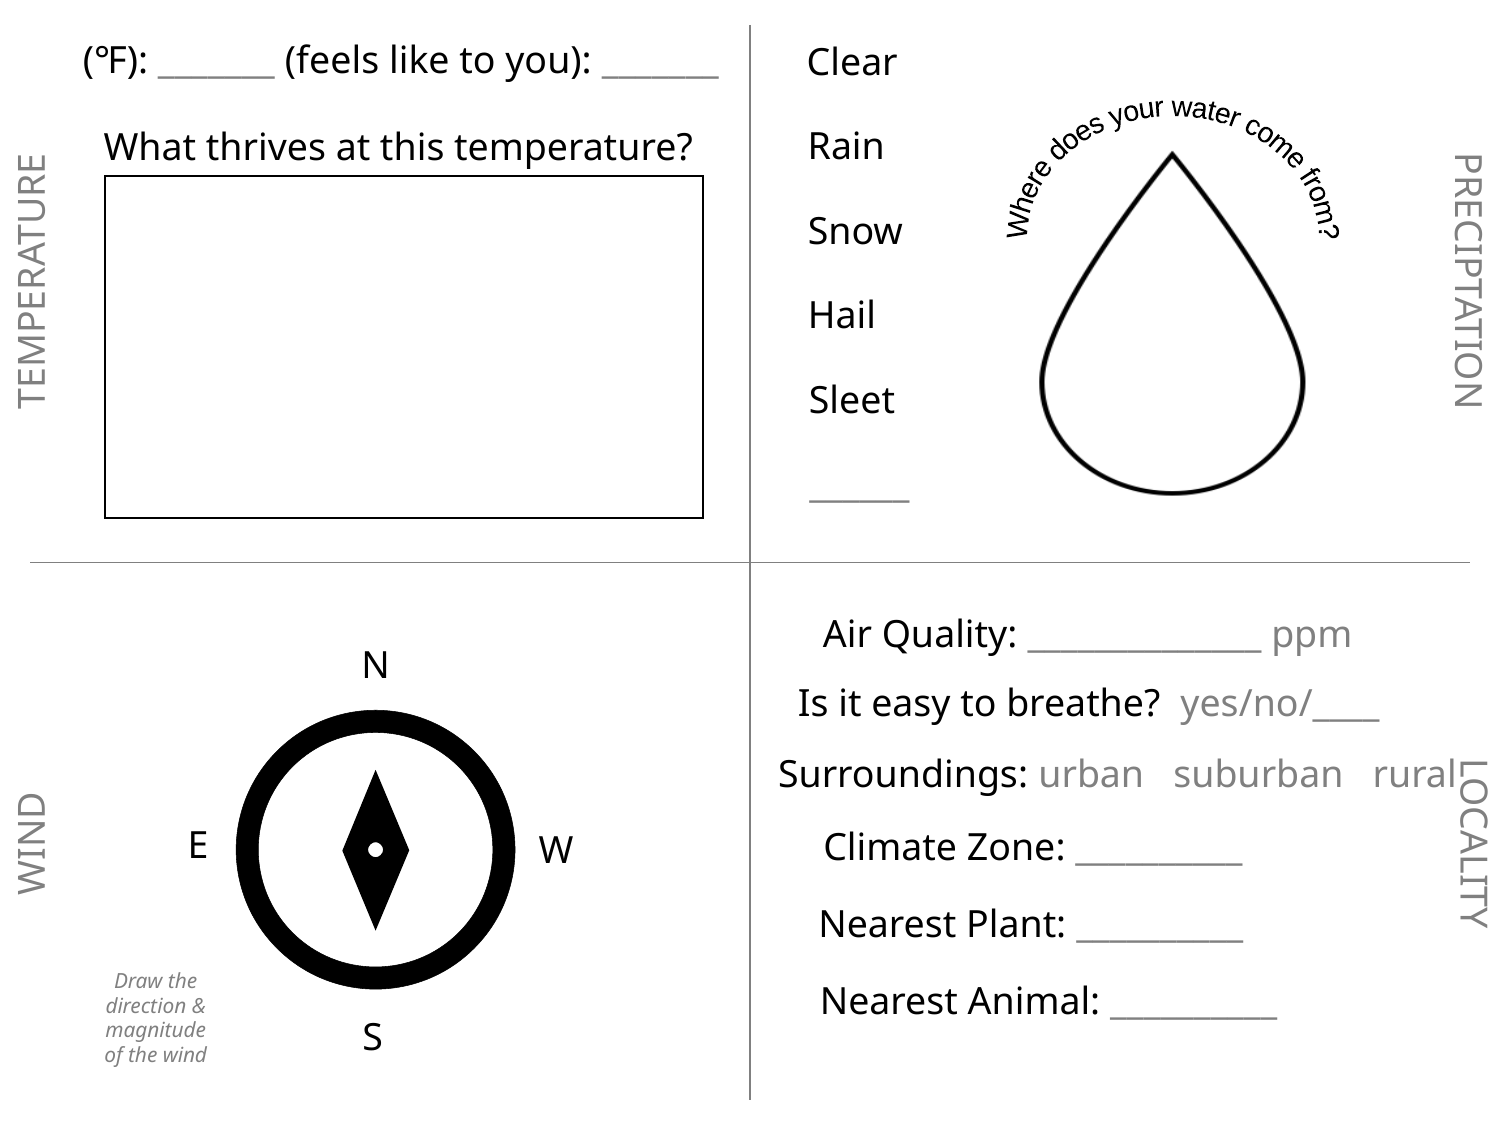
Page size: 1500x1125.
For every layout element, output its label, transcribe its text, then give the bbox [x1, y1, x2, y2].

text_box TEMPERATURE [0, 0, 60, 562]
text_box W [523, 818, 589, 879]
text_box Sleet [794, 368, 910, 429]
text_box What thrives at this temperature? [88, 115, 708, 176]
text_box [236, 710, 516, 990]
text_box Nearest Plant: __________ [803, 892, 1259, 953]
text_box WIND [0, 562, 60, 1125]
text_box PRECIPTATION [1440, 0, 1500, 562]
text_box N [346, 633, 405, 694]
text_box [342, 769, 410, 931]
text_box ______ [794, 453, 922, 513]
text_box (℉): _______ (feels like to you): _______ [68, 28, 734, 134]
text_box Clear [791, 30, 913, 91]
text_box LOCALITY [1445, 562, 1500, 1125]
text_box Air Quality: ______________ ppm [808, 602, 1368, 663]
text_box S [347, 1005, 398, 1065]
picture [922, 110, 1424, 538]
text_box Climate Zone: __________ [808, 815, 1258, 876]
text_box [104, 175, 704, 519]
text_box Draw the direction & magnitude of the wind [81, 959, 230, 1075]
text_box Nearest Animal: __________ [805, 969, 1293, 1030]
text_box Surroundings: urban suburban rural [763, 742, 1472, 803]
text_box Snow [793, 199, 918, 260]
text_box Rain [792, 115, 900, 175]
text_box E [172, 813, 224, 874]
text_box Is it easy to breathe? yes/no/____ [783, 671, 1395, 731]
text_box Hail [793, 284, 891, 344]
